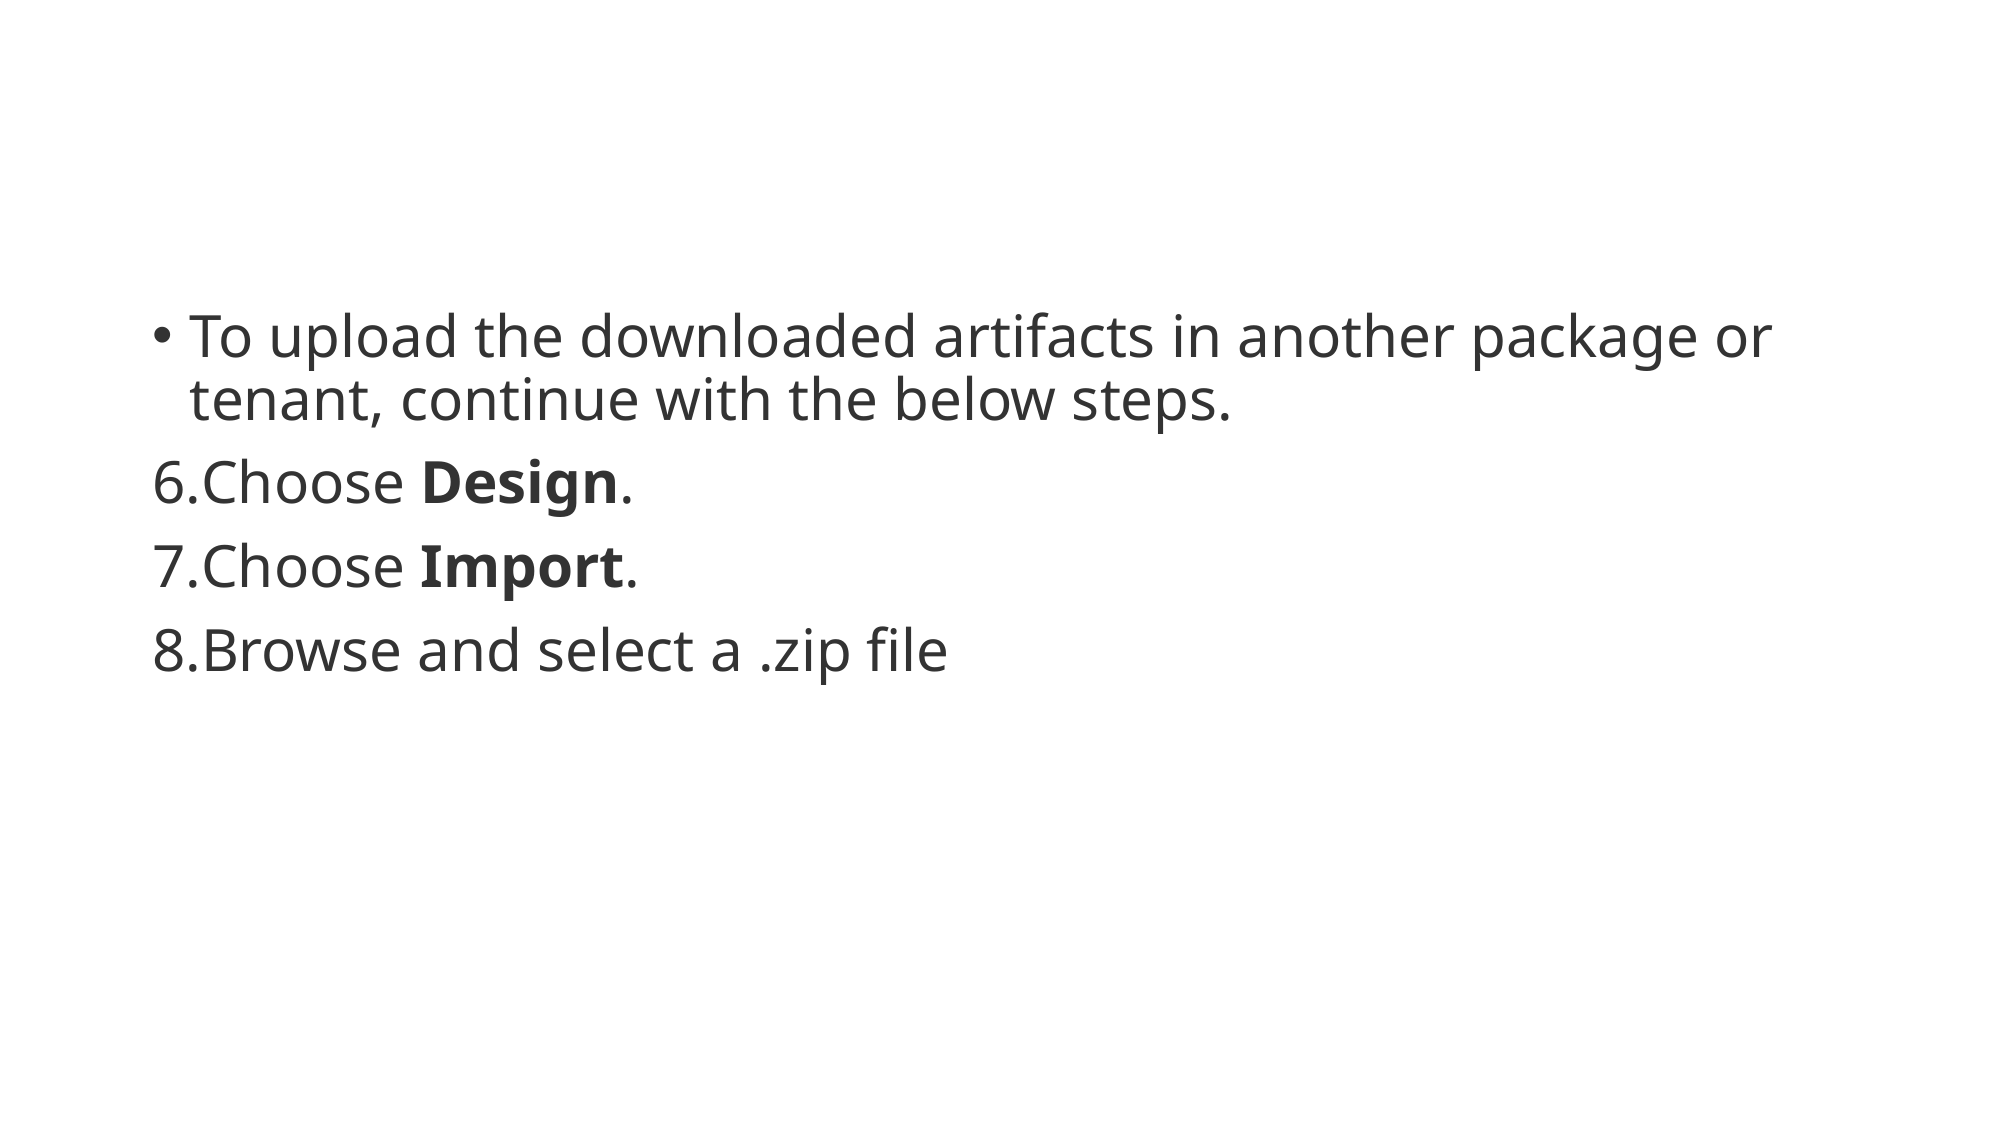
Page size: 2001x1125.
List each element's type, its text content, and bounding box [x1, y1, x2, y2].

list To upload the downloaded artifacts in another package or tenant, continue with the below steps. Choose Design. Choose Import. Browse and select a .zip file [137, 299, 1863, 1014]
